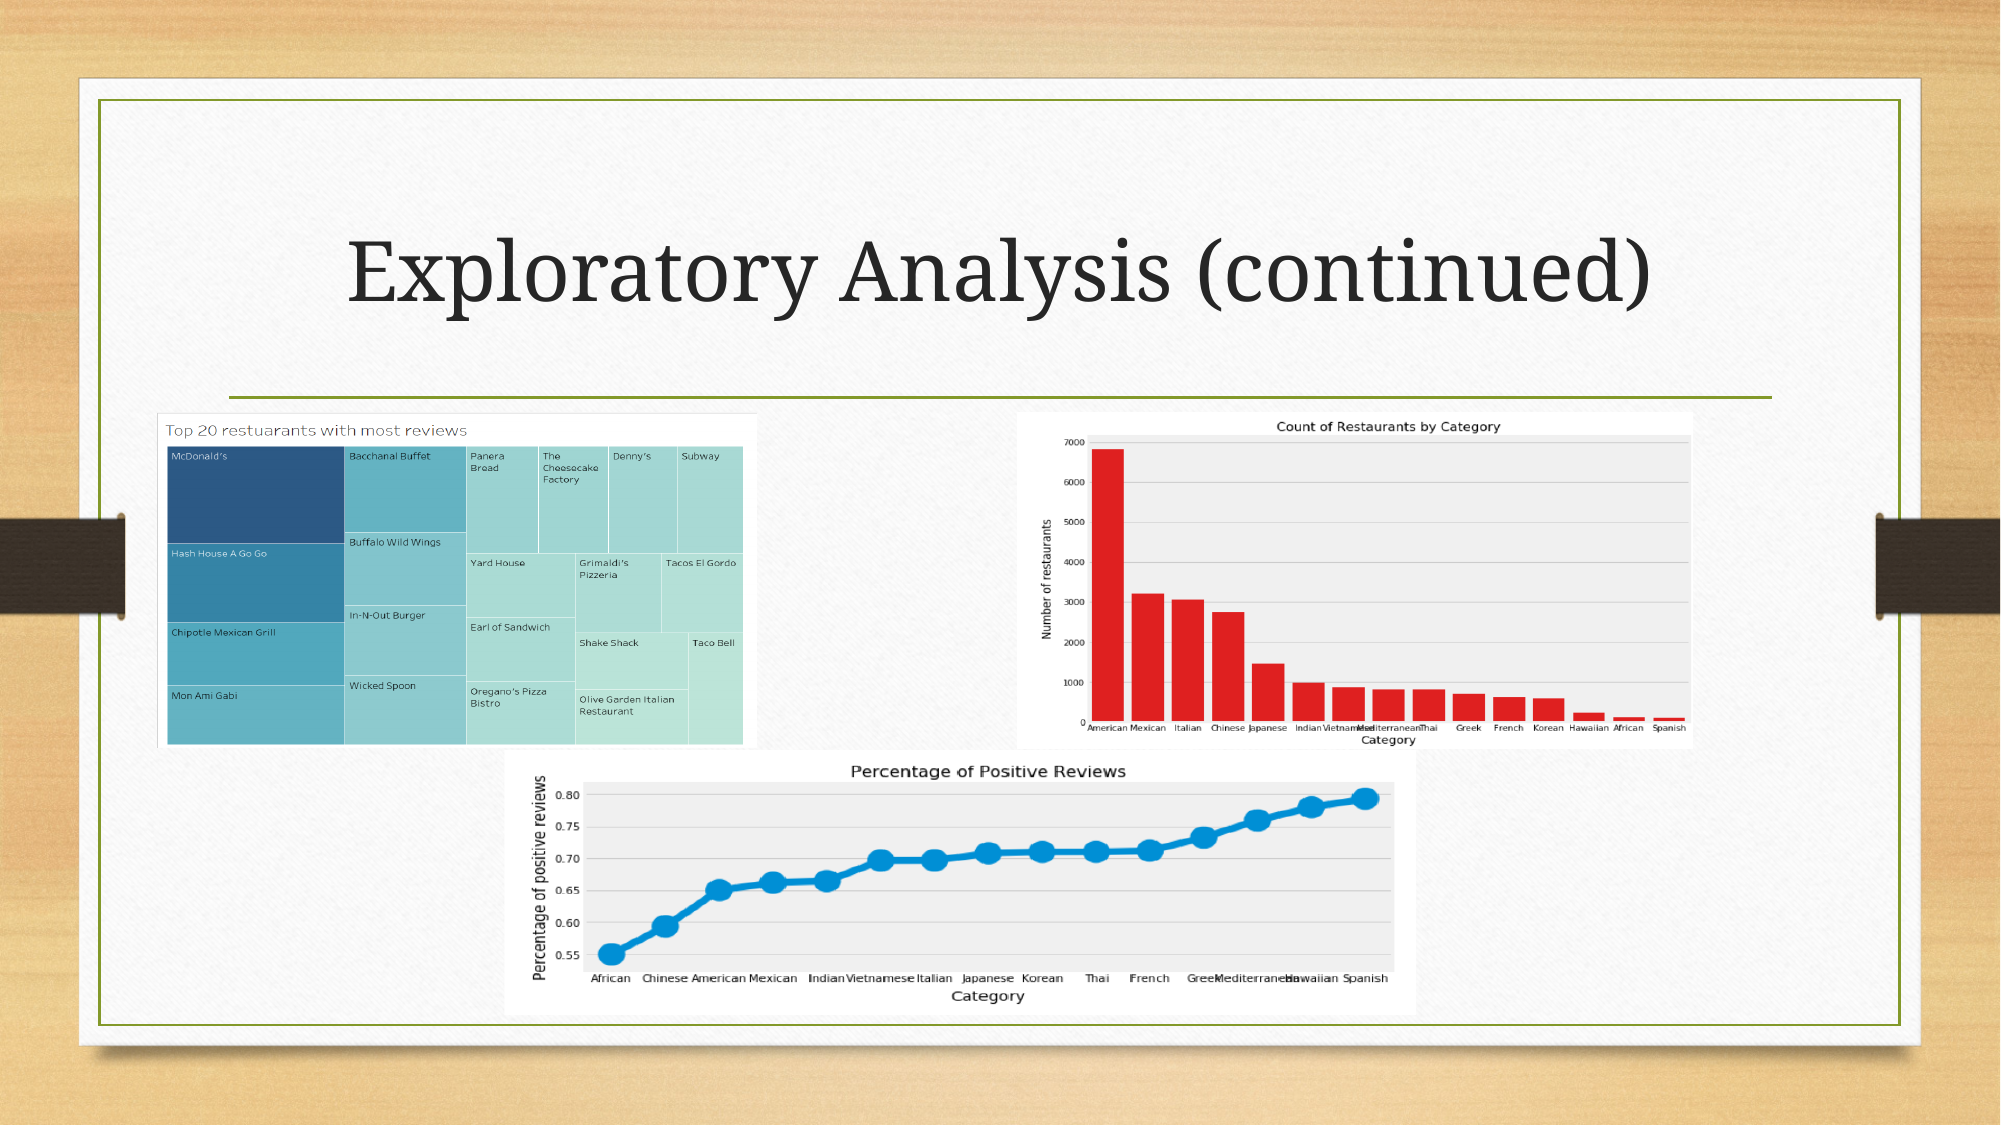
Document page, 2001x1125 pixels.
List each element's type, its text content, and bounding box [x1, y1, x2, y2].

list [157, 411, 757, 748]
title Exploratory Analysis (continued) [212, 161, 1788, 375]
picture [0, 0, 2001, 1125]
